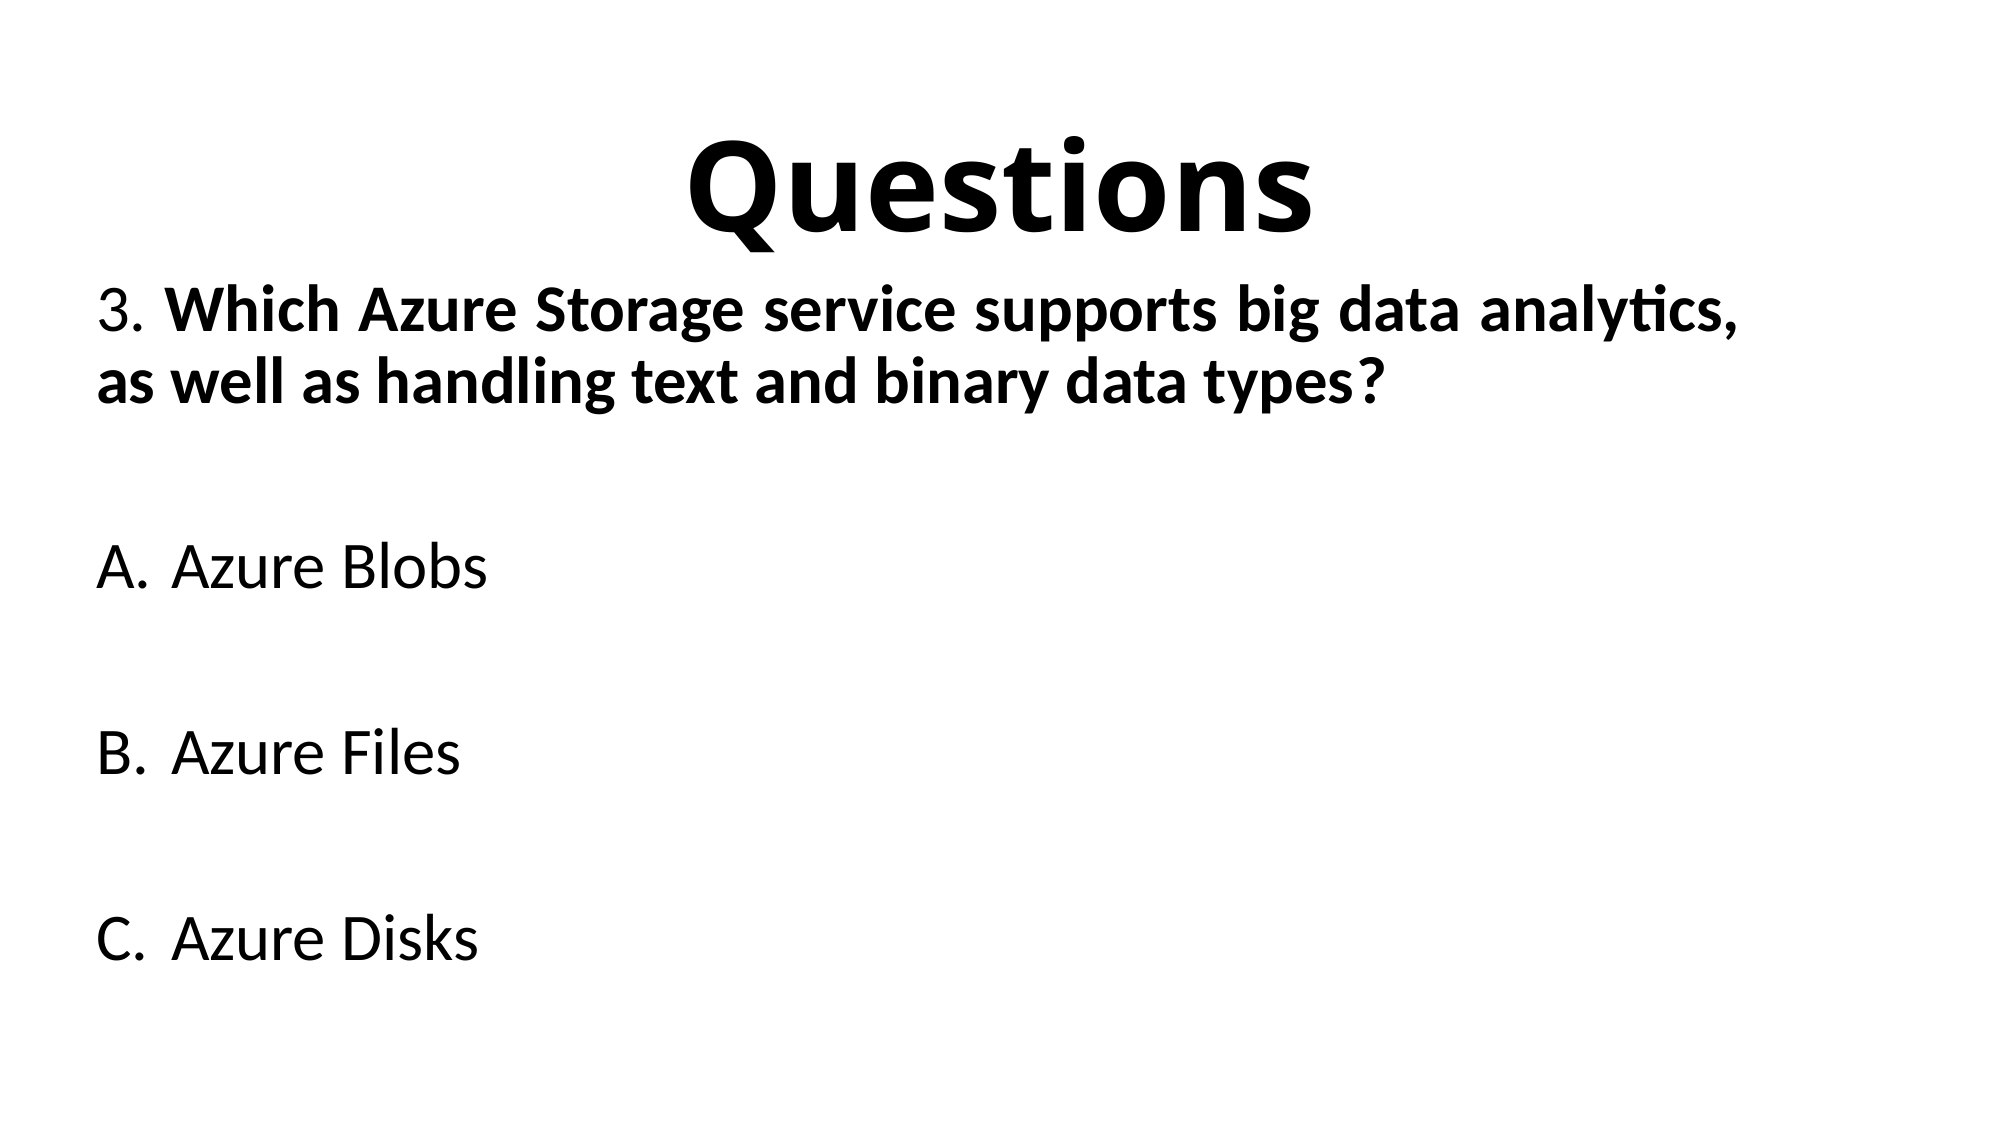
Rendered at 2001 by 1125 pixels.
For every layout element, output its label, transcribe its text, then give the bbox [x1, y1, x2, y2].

title Questions [249, 80, 1750, 265]
subtitle 3. Which Azure Storage service supports big data analytics, as well as handling text and binary data types? Azure Blobs Azure Files Azure Disks [81, 265, 1758, 1096]
